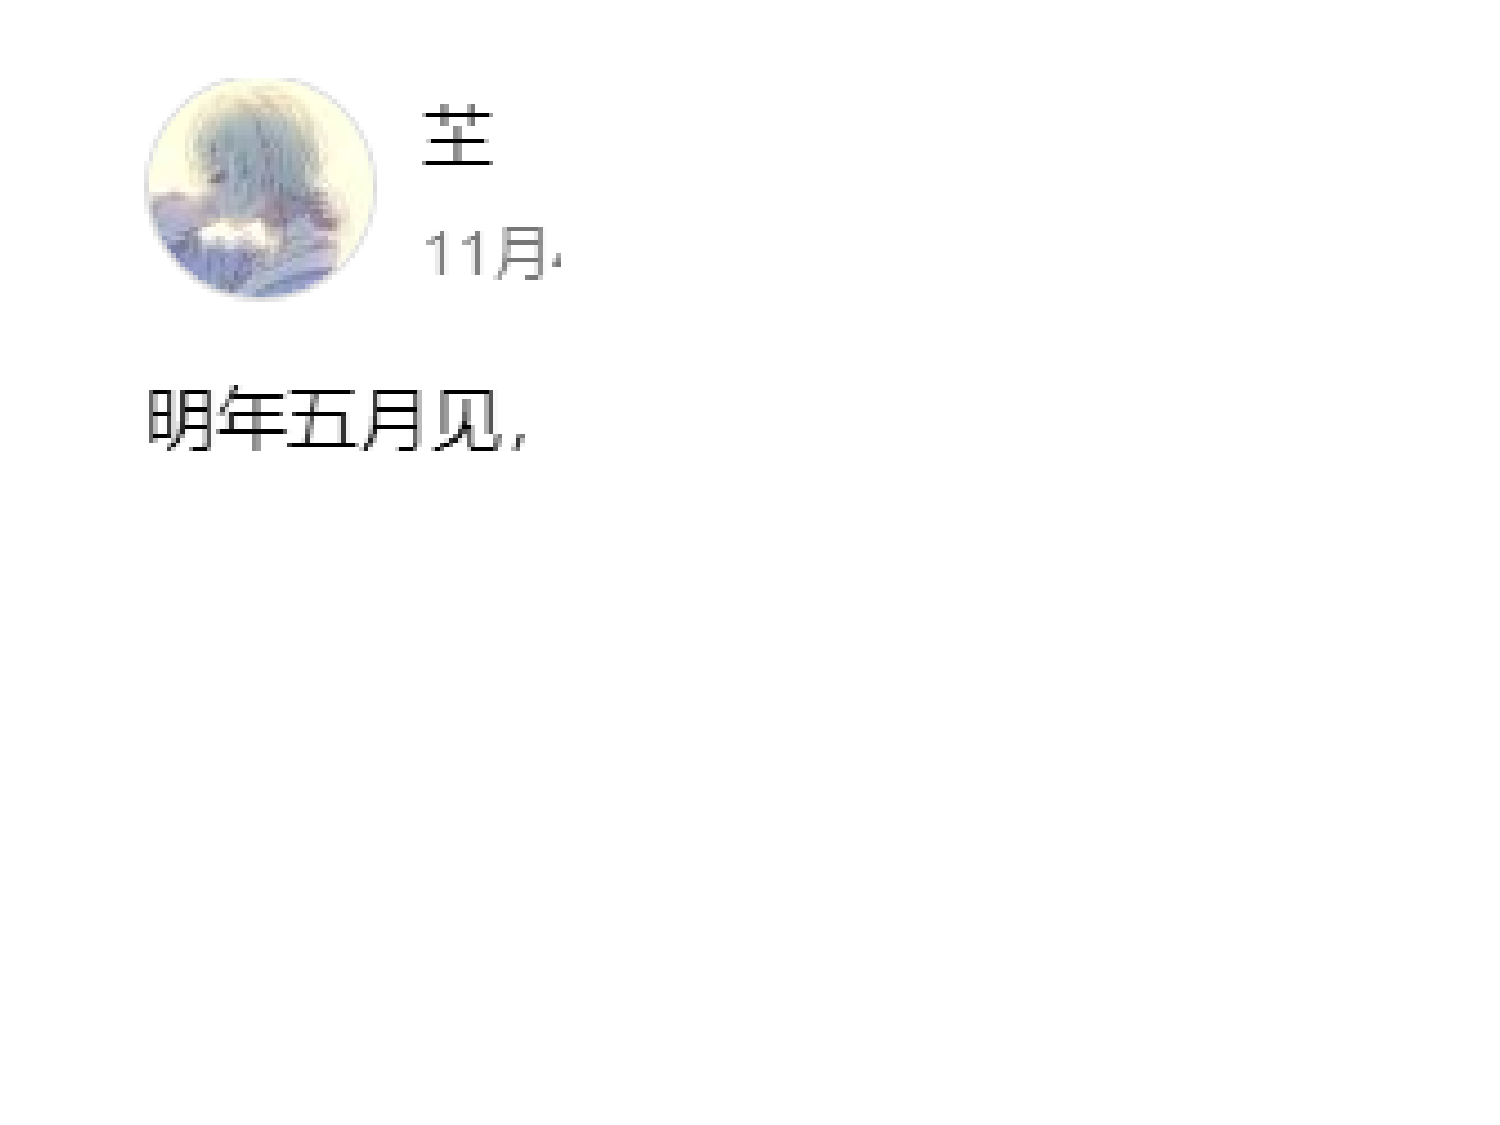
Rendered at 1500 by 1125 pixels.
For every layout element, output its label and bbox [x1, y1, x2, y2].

list [100, 78, 561, 487]
